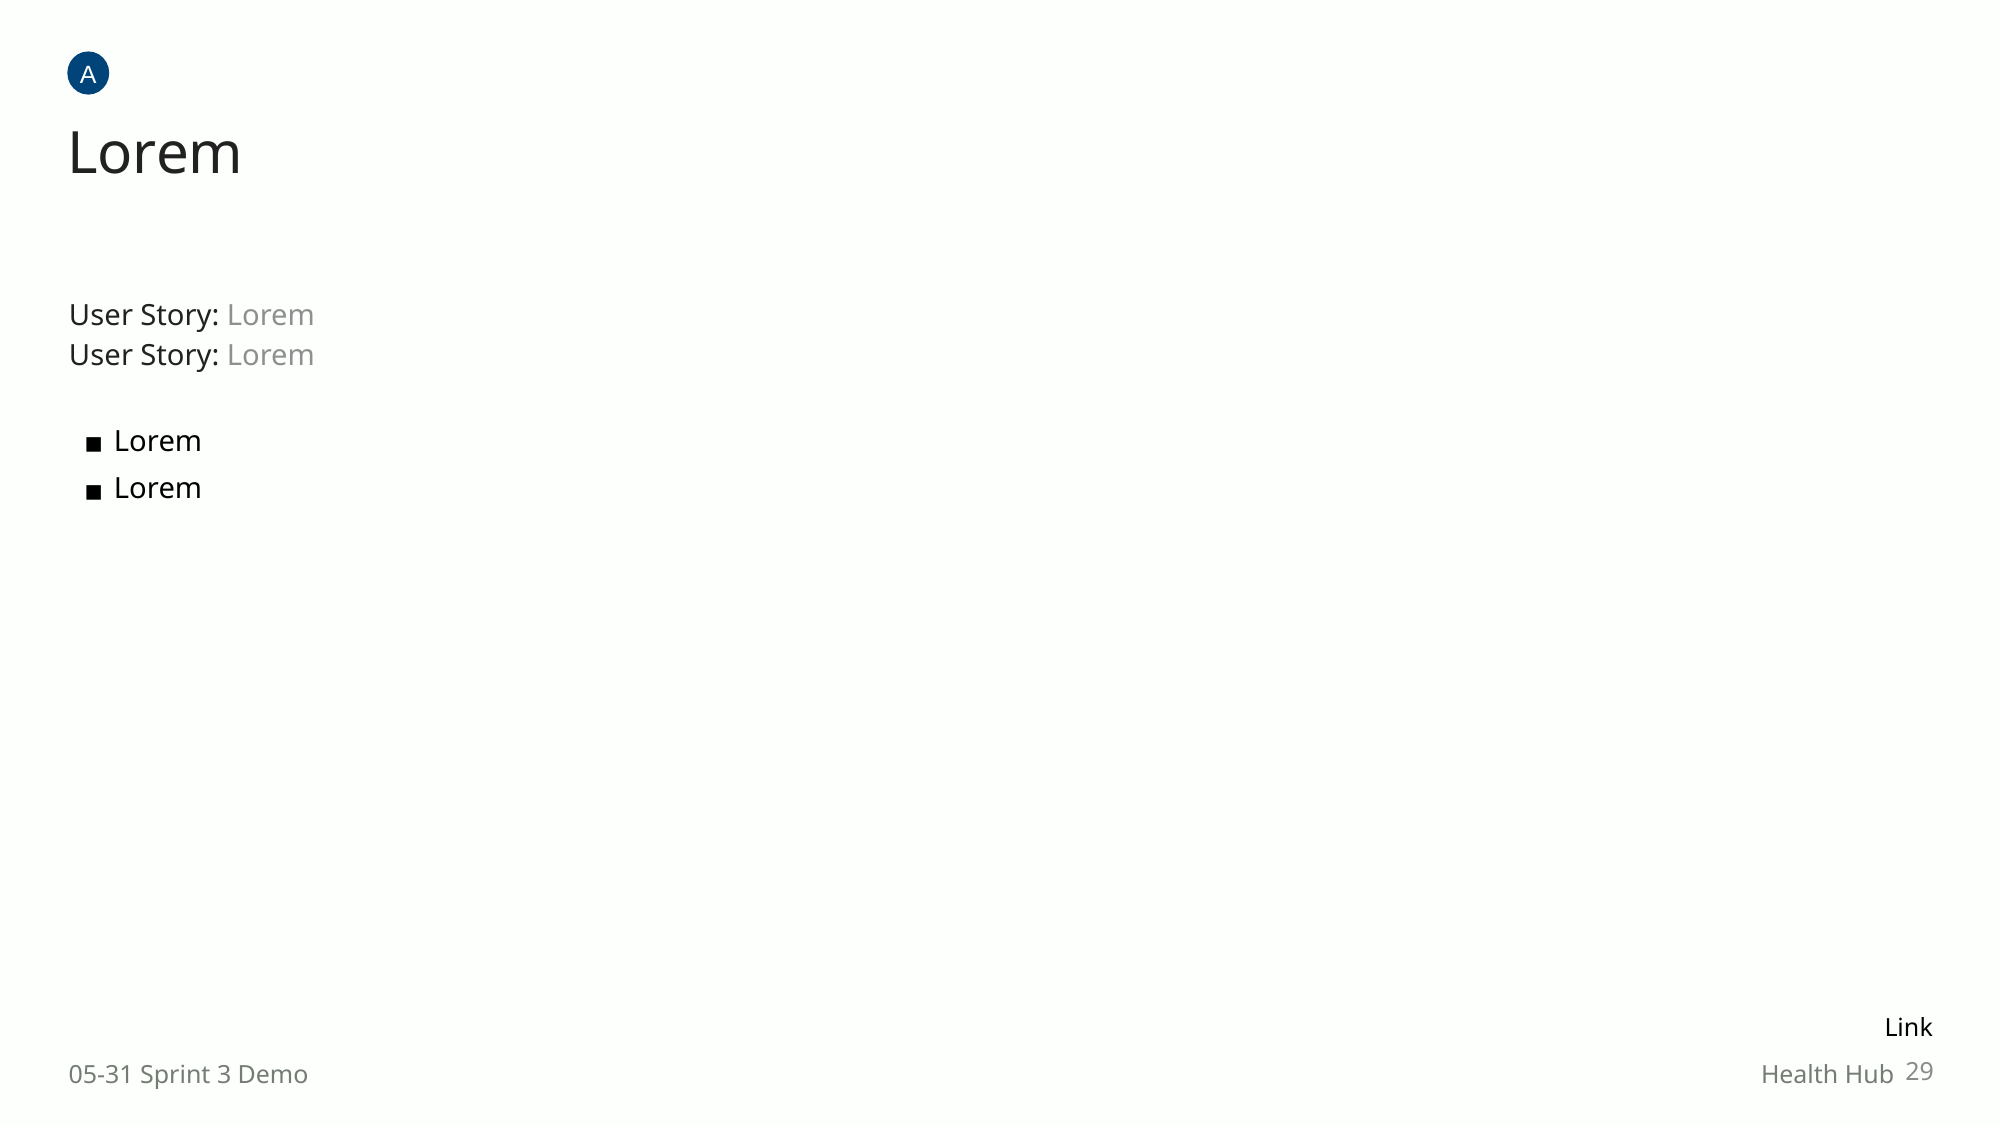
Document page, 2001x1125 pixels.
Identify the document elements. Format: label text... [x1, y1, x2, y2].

text_box Health Hub [1740, 1051, 1910, 1097]
text_box 05-31 Sprint 3 Demo [68, 1051, 516, 1097]
text_box 29 [1882, 1042, 1949, 1103]
text_box Link [1497, 1004, 1948, 1050]
text_box Lorem [67, 123, 581, 203]
text_box Lorem Lorem [68, 414, 644, 512]
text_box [66, 50, 226, 112]
text_box User Story: Lorem User Story: Lorem [68, 290, 579, 372]
